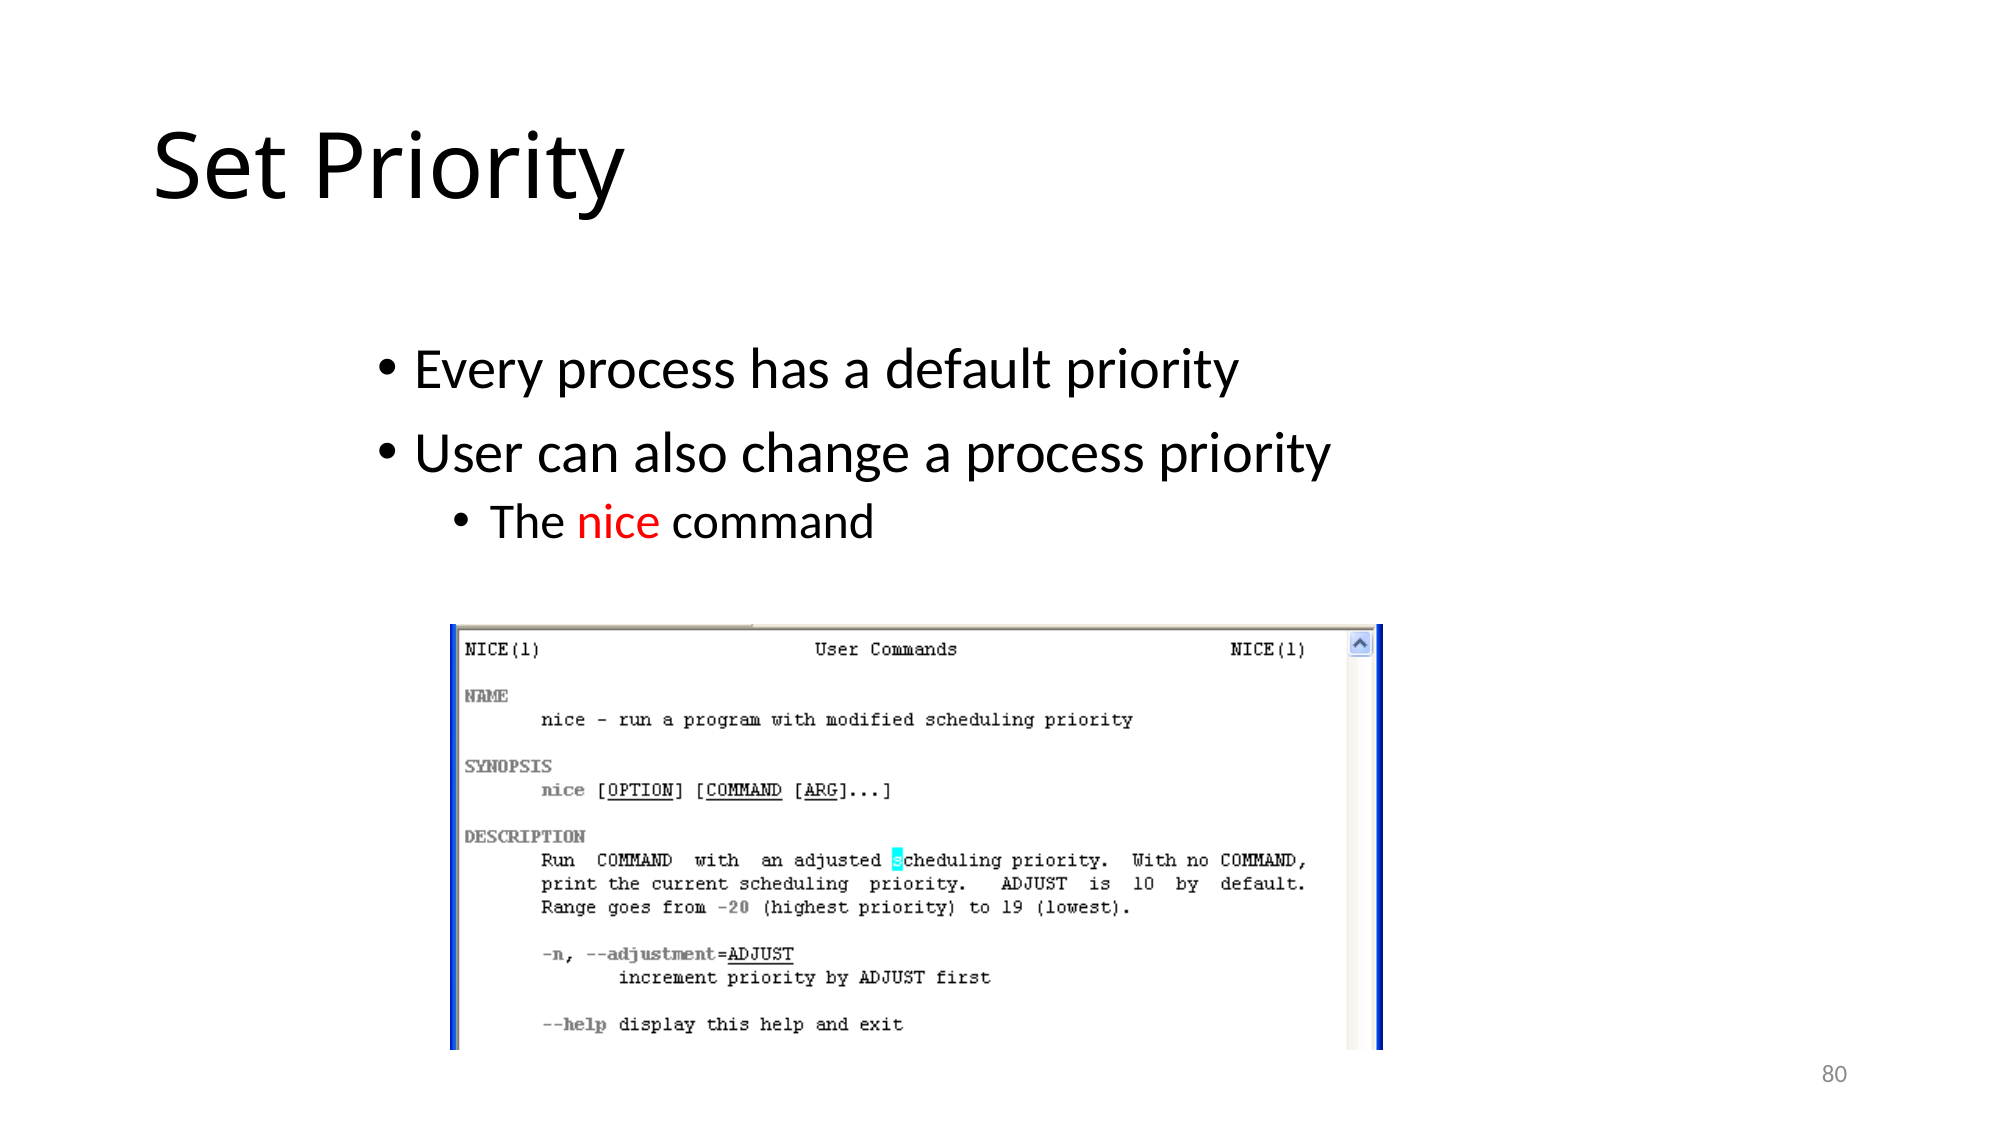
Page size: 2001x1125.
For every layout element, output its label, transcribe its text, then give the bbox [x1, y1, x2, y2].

picture [449, 624, 1500, 1050]
title Set Priority [137, 59, 1863, 278]
slide_number 80 [1412, 1042, 1863, 1103]
list Every process has a default priority User can also change a process priority The nice command [362, 331, 1719, 1006]
